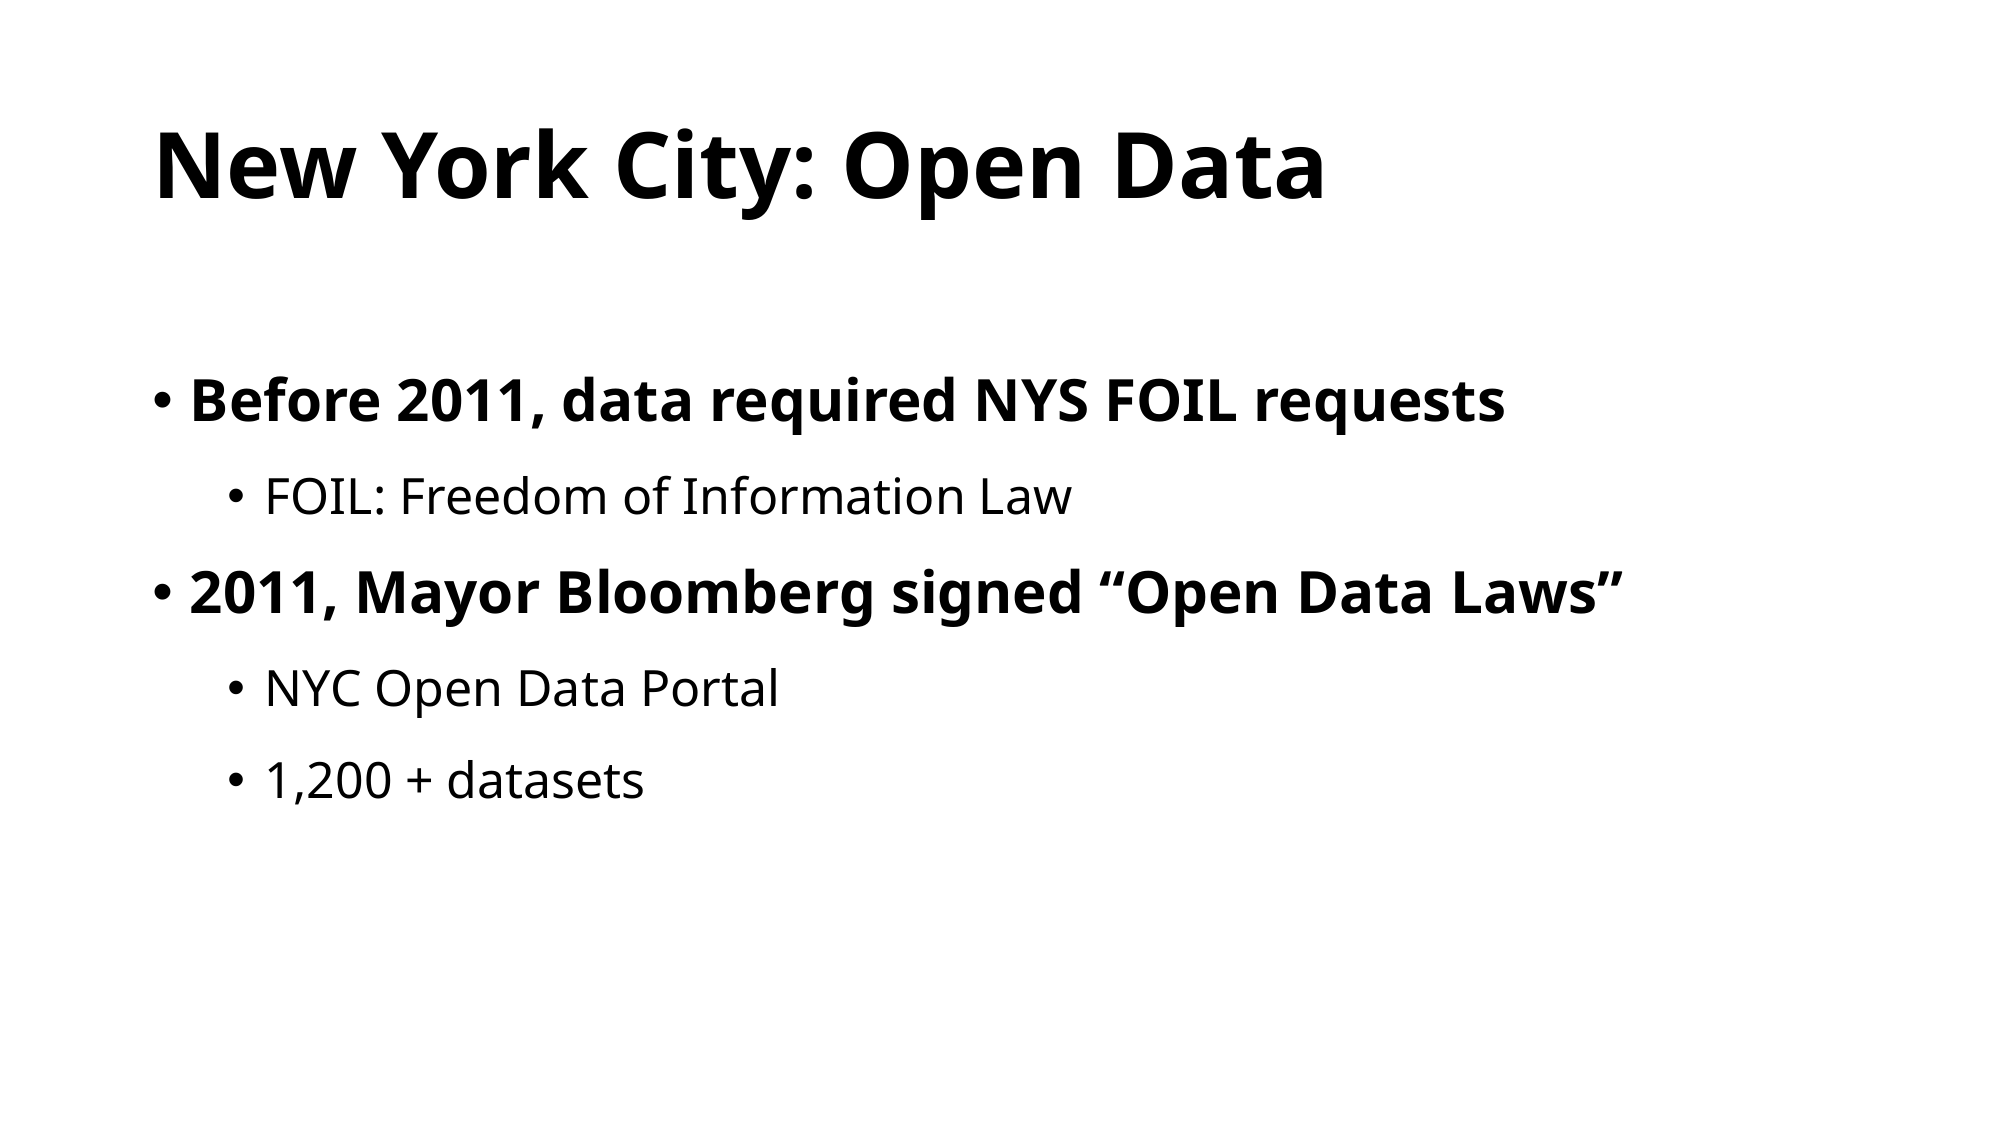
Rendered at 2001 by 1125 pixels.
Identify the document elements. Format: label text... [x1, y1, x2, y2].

list Before 2011, data required NYS FOIL requests FOIL: Freedom of Information Law 2011, Mayor Bloomberg signed “Open Data Laws” NYC Open Data Portal 1,200 + datasets [137, 363, 1863, 1014]
title New York City: Open Data [137, 59, 1863, 278]
